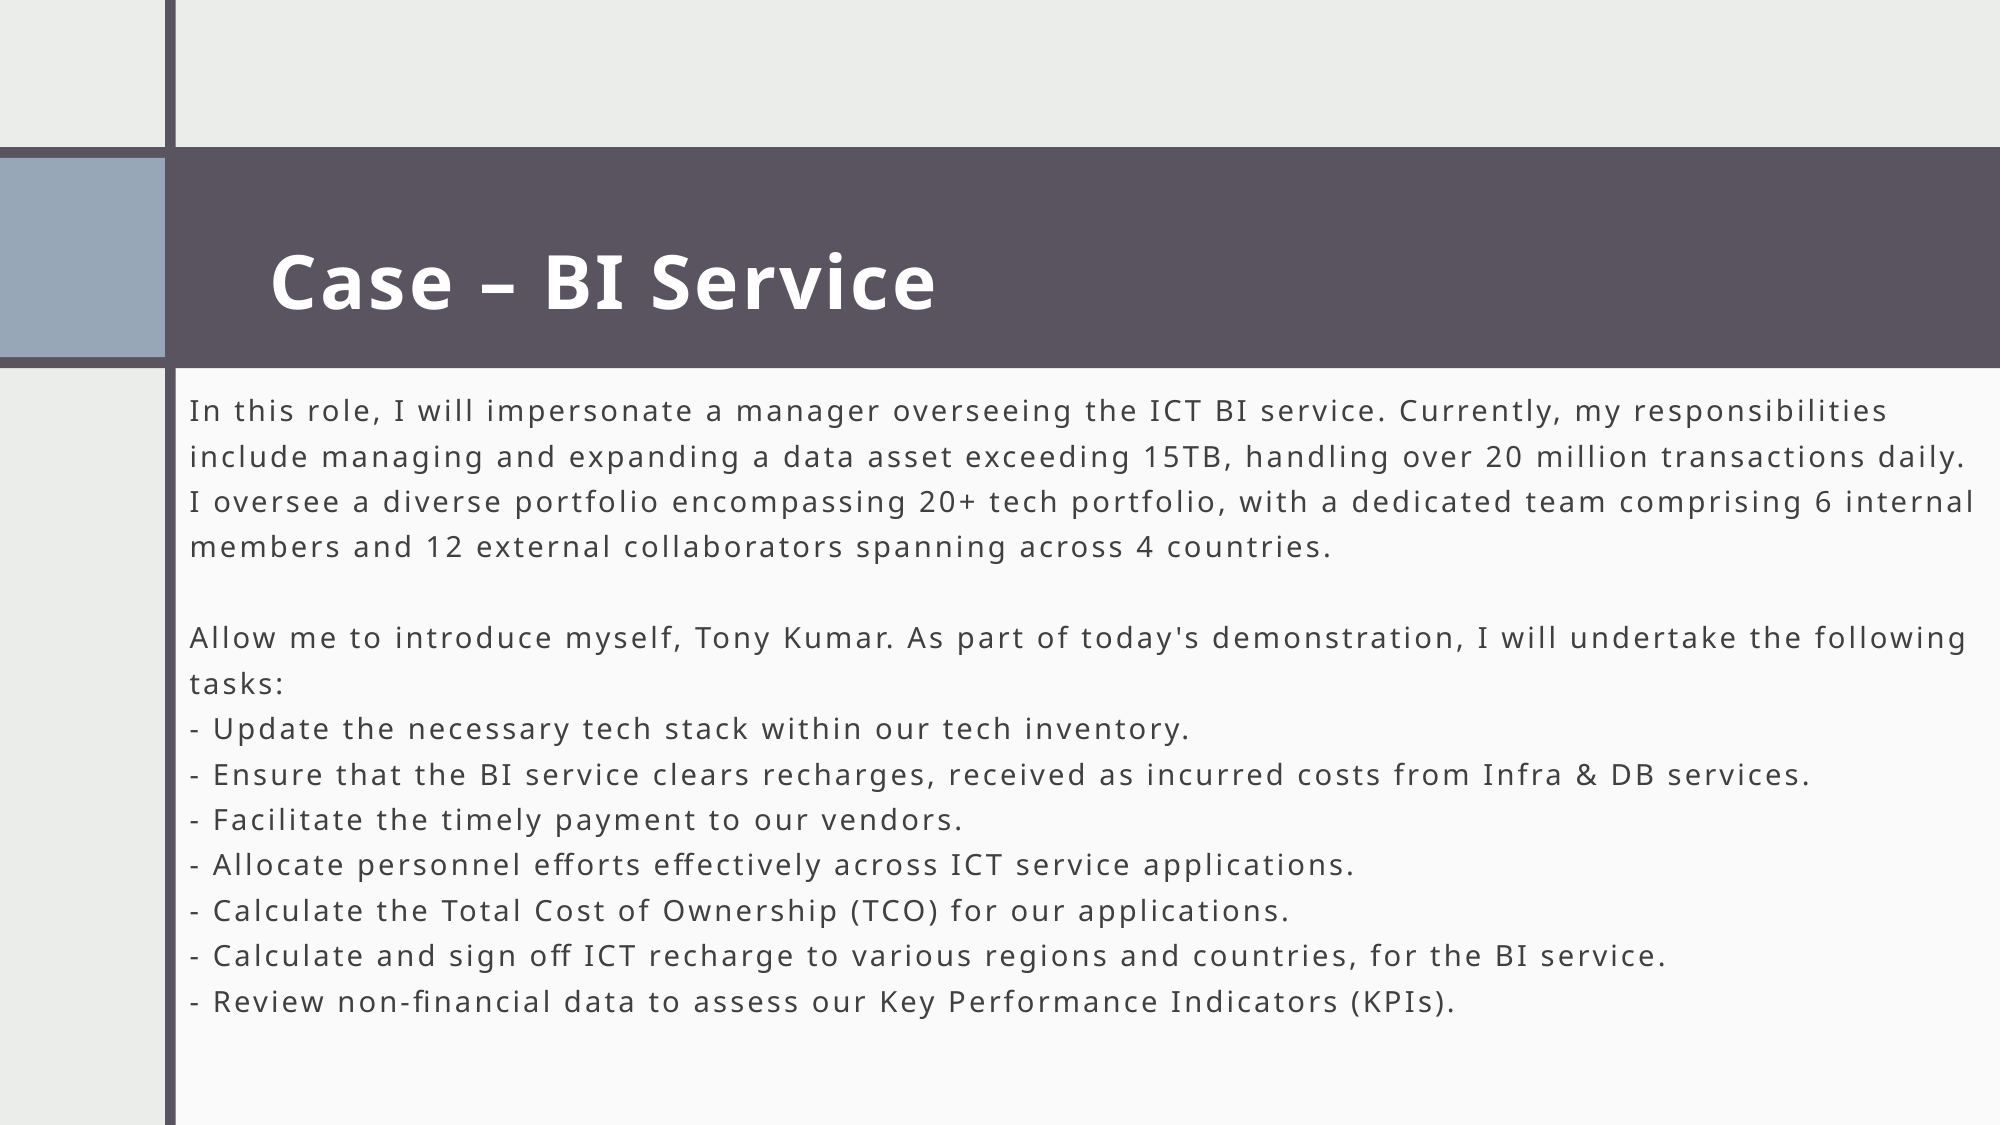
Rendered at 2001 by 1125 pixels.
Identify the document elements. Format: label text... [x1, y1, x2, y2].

text_box In this role, I will impersonate a manager overseeing the ICT BI service. Currently, my responsibilities include managing and expanding a data asset exceeding 15TB, handling over 20 million transactions daily. I oversee a diverse portfolio encompassing 20+ tech portfolio, with a dedicated team comprising 6 internal members and 12 external collaborators spanning across 4 countries. Allow me to introduce myself, Tony Kumar. As part of today's demonstration, I will undertake the following tasks: - Update the necessary tech stack within our tech inventory. - Ensure that the BI service clears recharges, received as incurred costs from Infra & DB services. - Facilitate the timely payment to our vendors. - Allocate personnel efforts effectively across ICT service applications. - Calculate the Total Cost of Ownership (TCO) for our applications. - Calculate and sign off ICT recharge to various regions and countries, for the BI service. - Review non-financial data to assess our Key Performance Indicators (KPIs). [174, 374, 2000, 1026]
title Case – BI Service [251, 171, 1895, 341]
